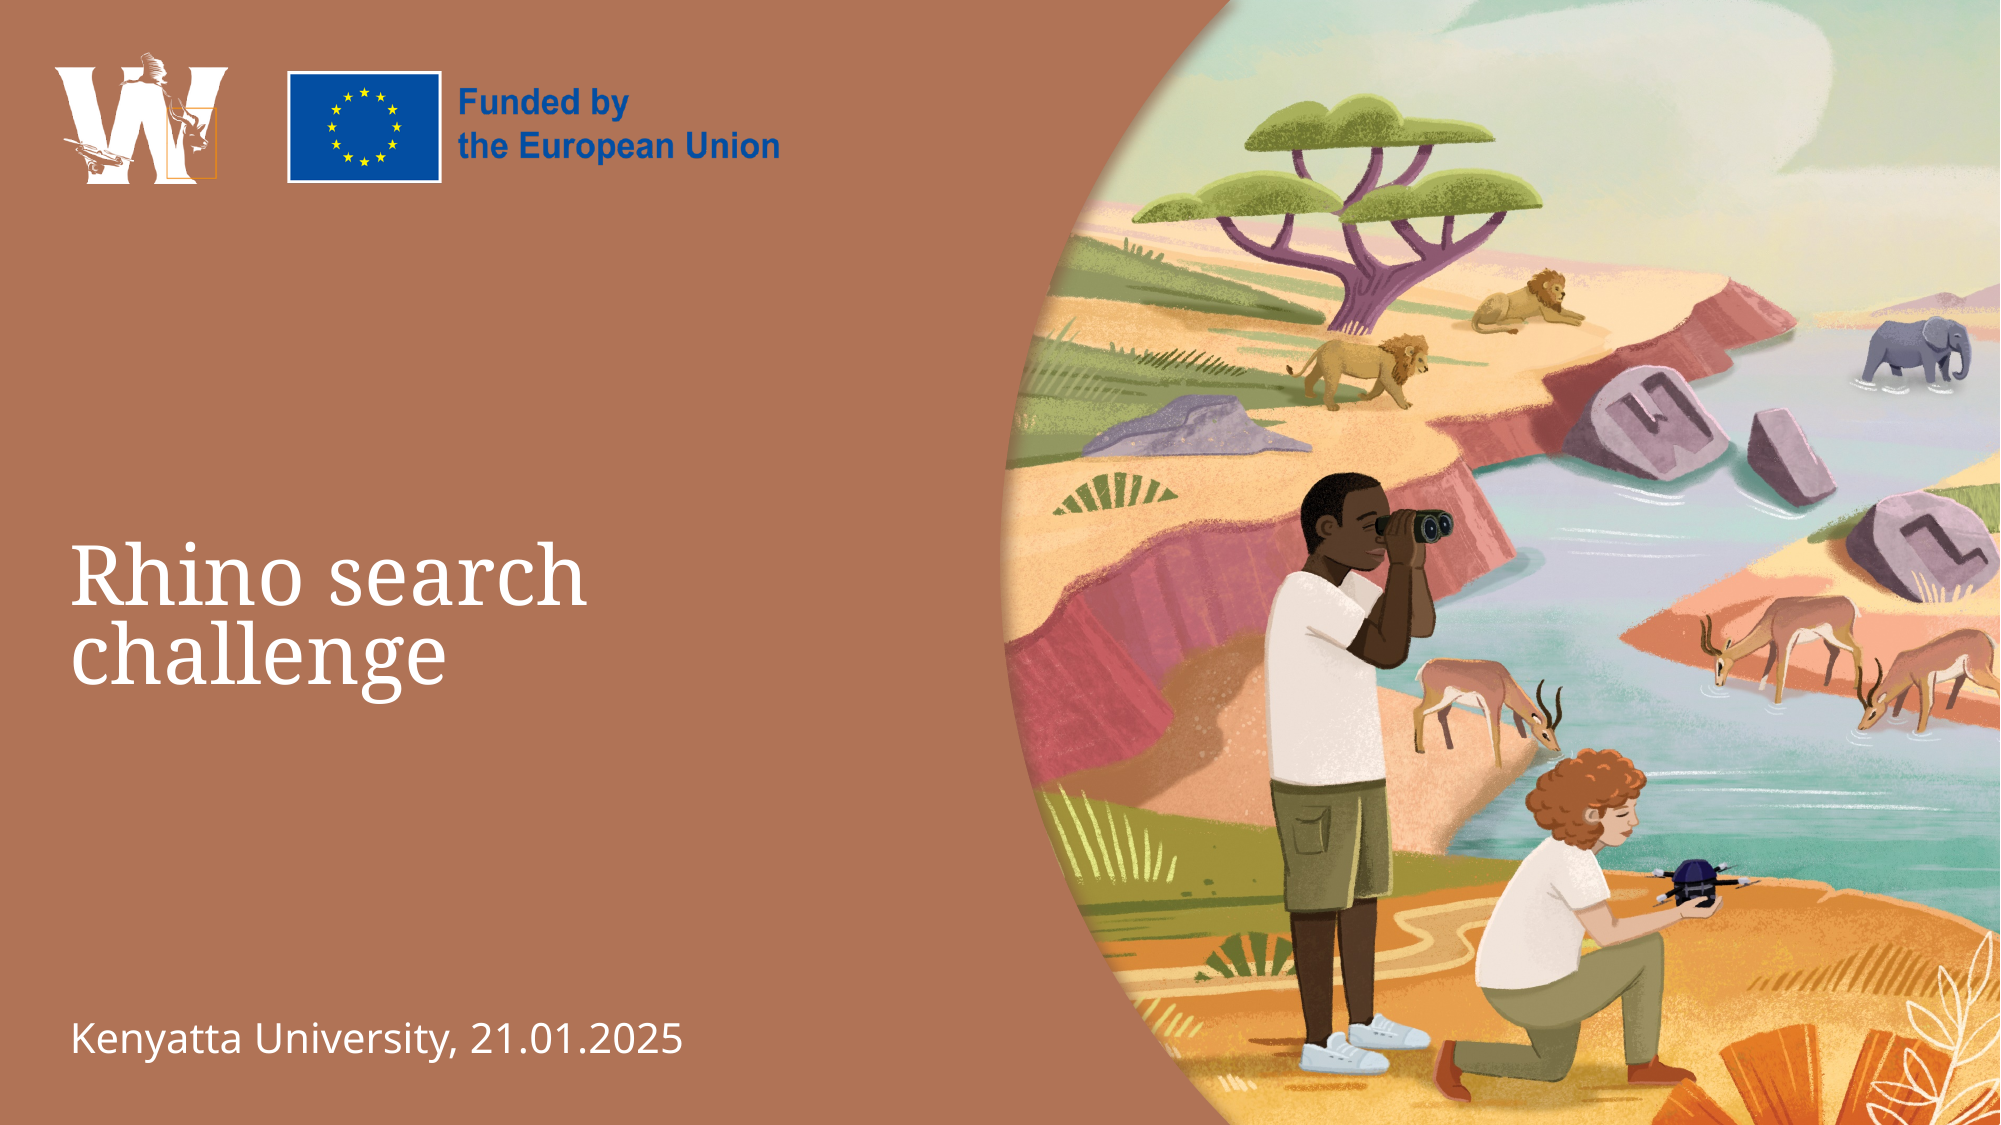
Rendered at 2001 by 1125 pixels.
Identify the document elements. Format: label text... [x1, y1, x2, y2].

picture [283, 67, 780, 184]
picture [1014, 0, 2000, 1125]
title Rhino search challenge [54, 413, 923, 709]
picture [54, 52, 229, 184]
list Kenyatta University, 21.01.2025 [54, 916, 923, 1071]
